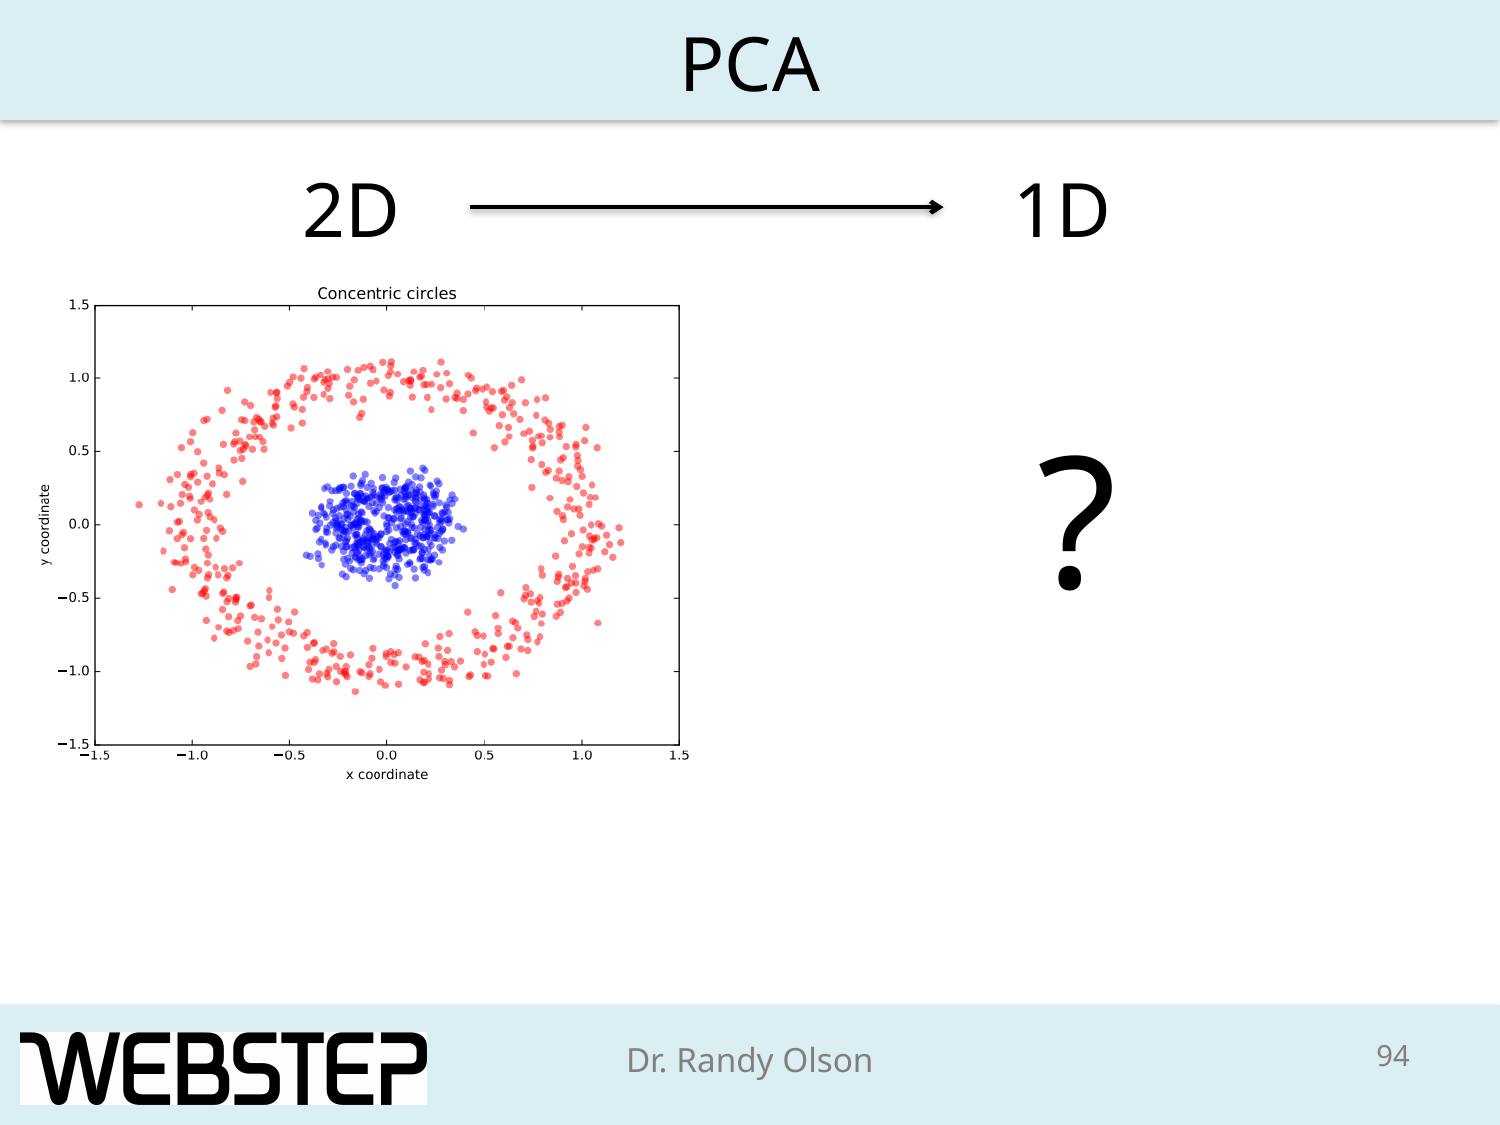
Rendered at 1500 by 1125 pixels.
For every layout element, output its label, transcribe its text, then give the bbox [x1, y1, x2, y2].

slide_number 94 [1310, 1026, 1425, 1088]
picture [20, 1032, 427, 1105]
text_box ? [943, 397, 1211, 633]
title PCA [75, 0, 1425, 155]
text_box 1D [943, 154, 1181, 260]
picture [0, 248, 753, 813]
text_box 2D [232, 154, 470, 246]
